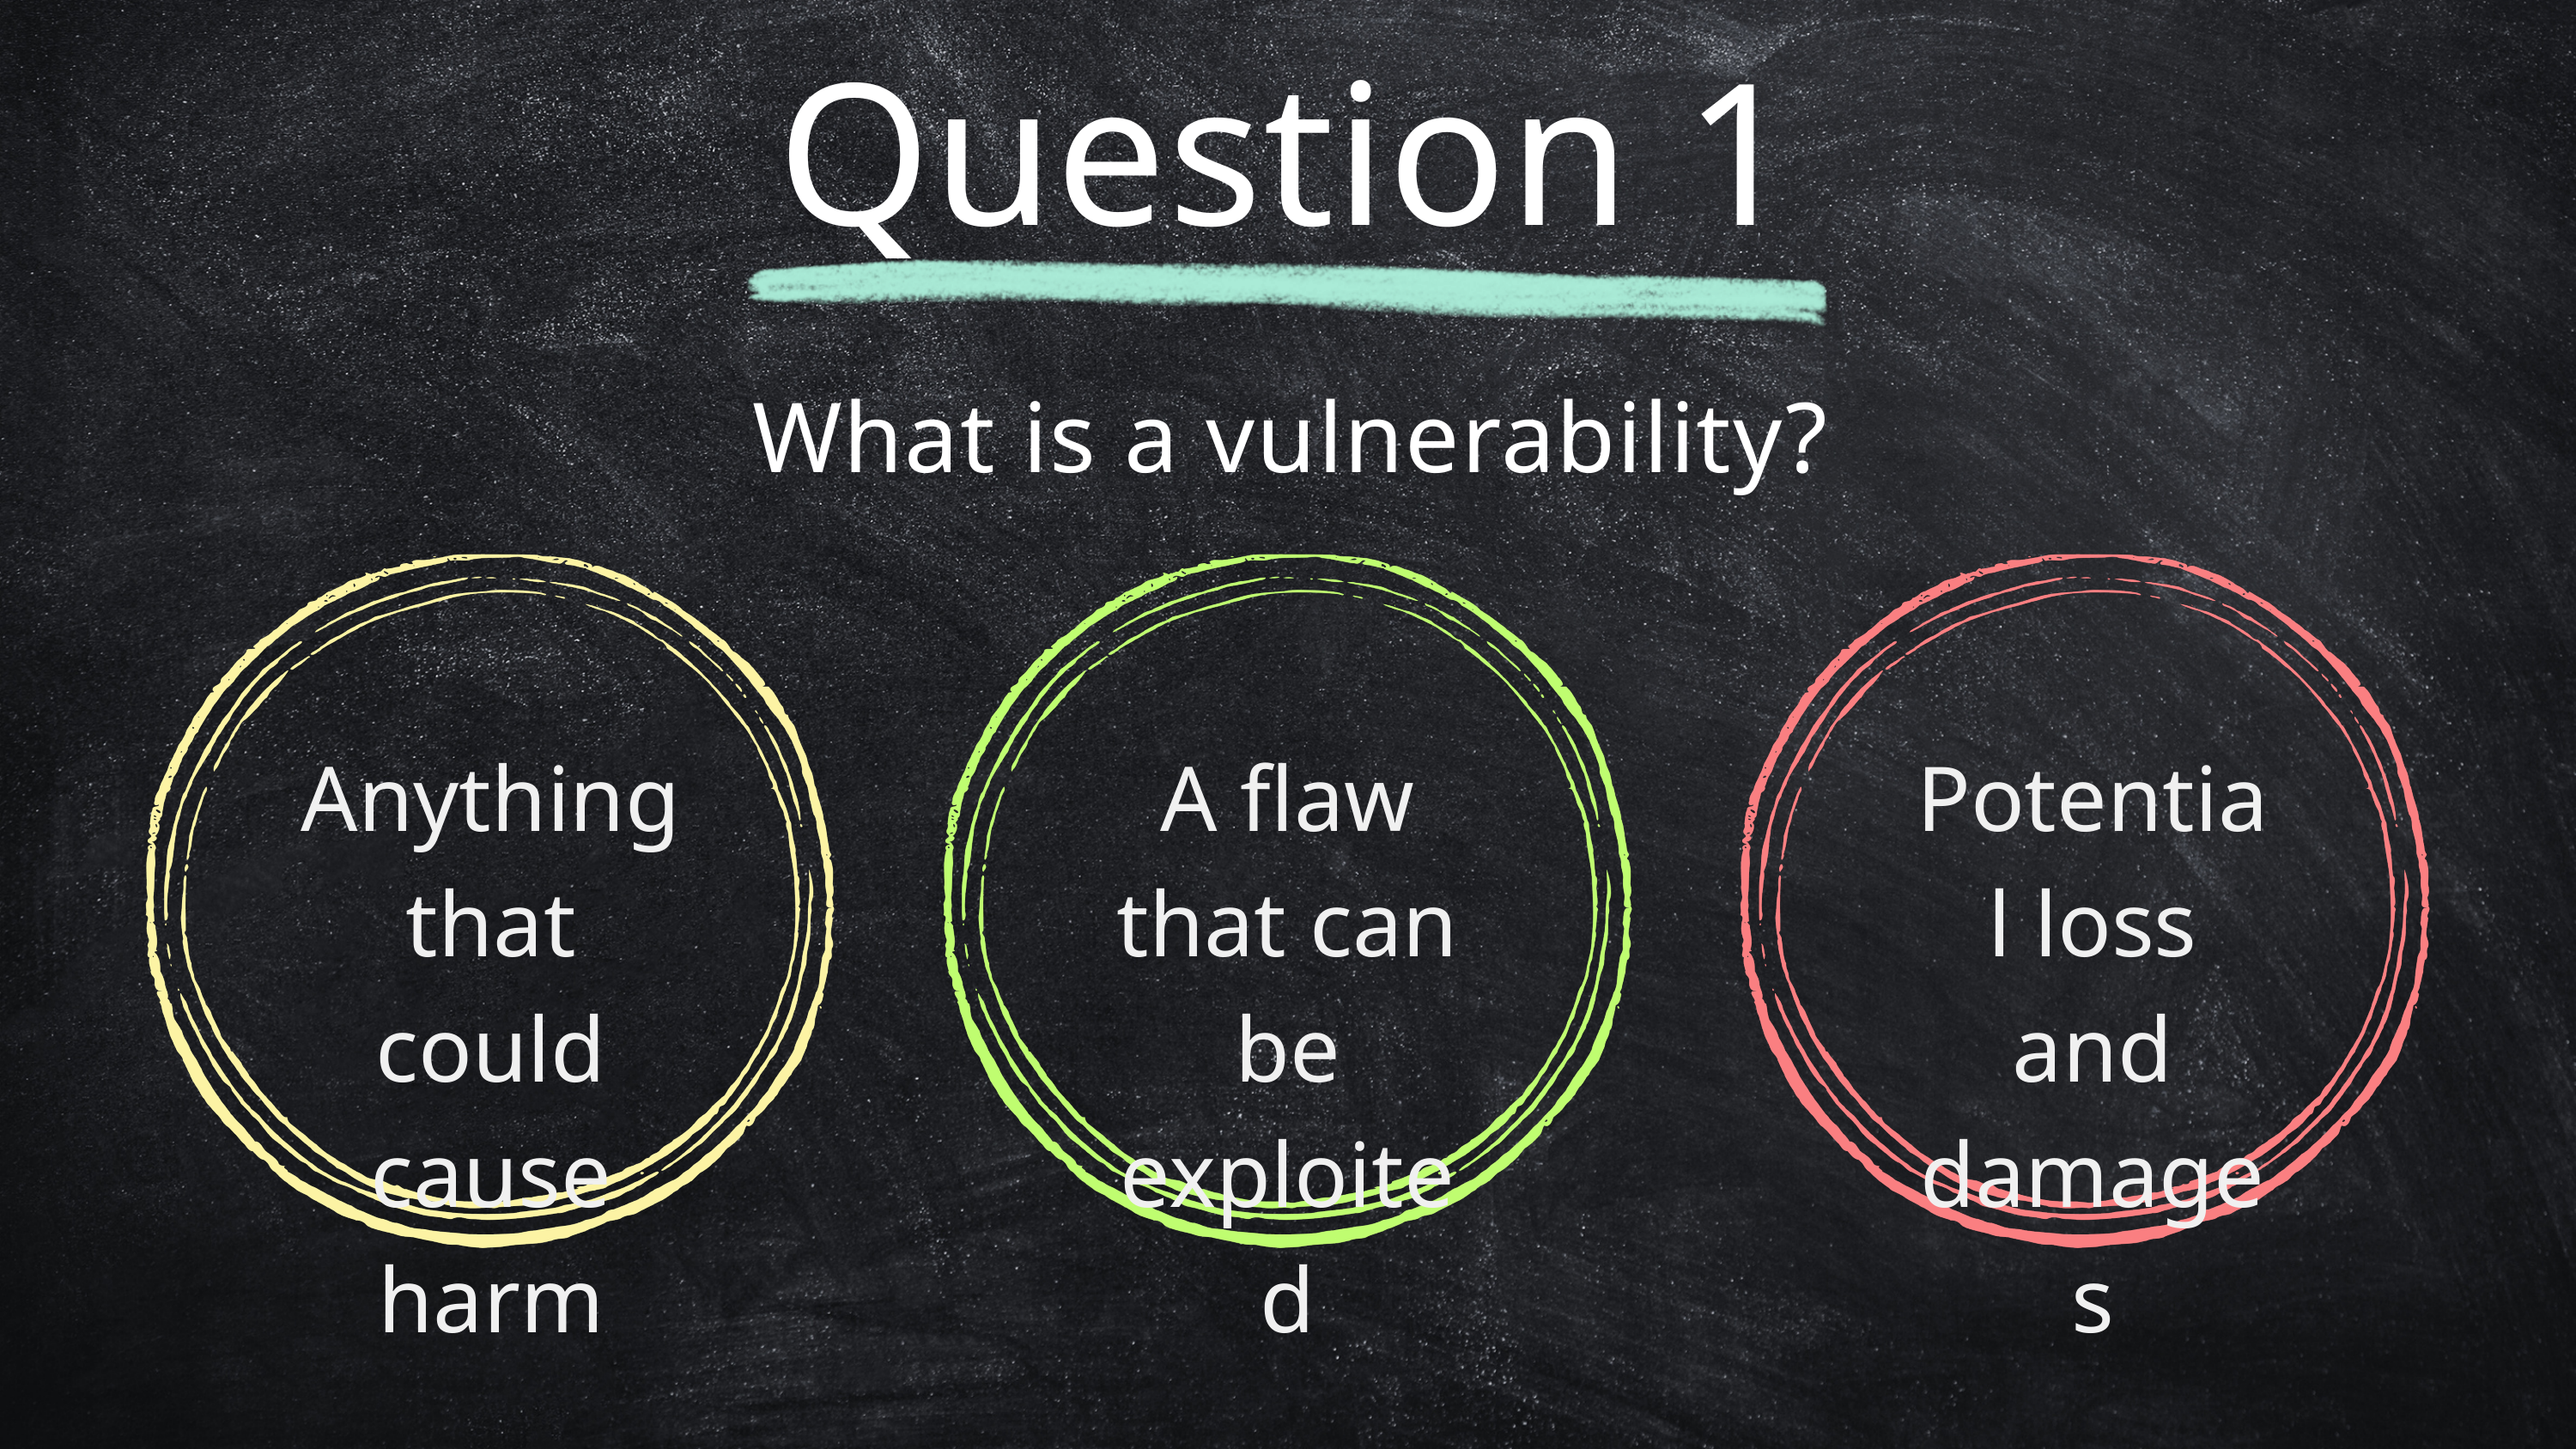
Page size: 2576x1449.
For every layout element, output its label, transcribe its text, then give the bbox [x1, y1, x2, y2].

text_box [667, 254, 1907, 334]
text_box [1739, 554, 2432, 1248]
text_box Potential loss and damages [1906, 724, 2279, 1350]
text_box Question 1 [144, 68, 2432, 265]
text_box What is a vulnerability? [148, 294, 2434, 492]
text_box A flaw that can be exploited [1102, 724, 1474, 1350]
text_box [144, 554, 836, 1248]
text_box [0, 0, 2576, 1449]
text_box [942, 554, 1634, 1248]
text_box Anything that could cause harm [287, 724, 696, 1350]
